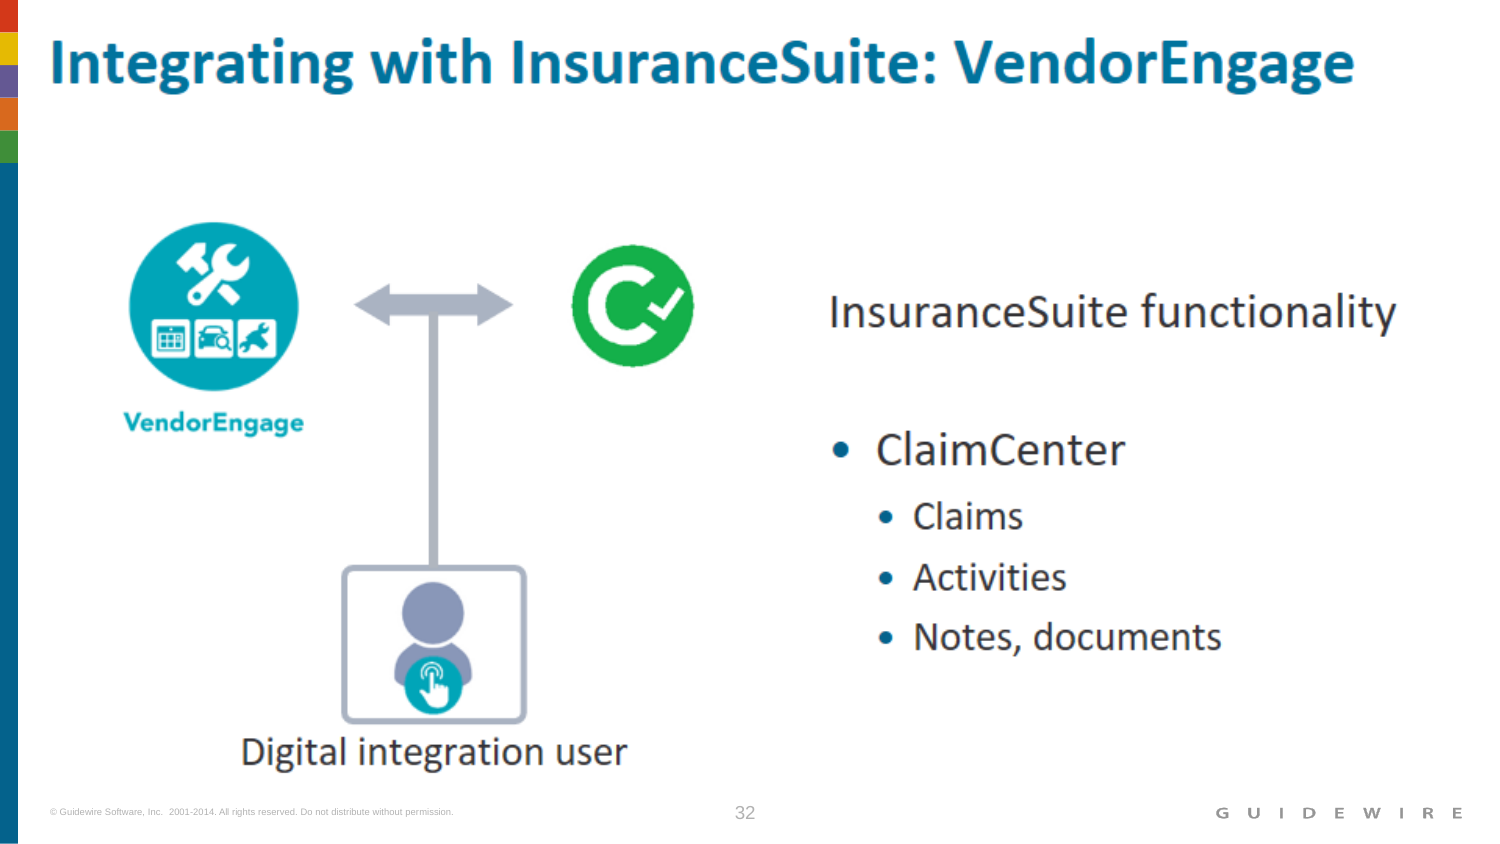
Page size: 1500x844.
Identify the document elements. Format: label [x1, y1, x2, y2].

picture [1215, 805, 1480, 822]
picture [818, 278, 1430, 688]
picture [70, 171, 810, 796]
picture [32, 22, 1359, 110]
